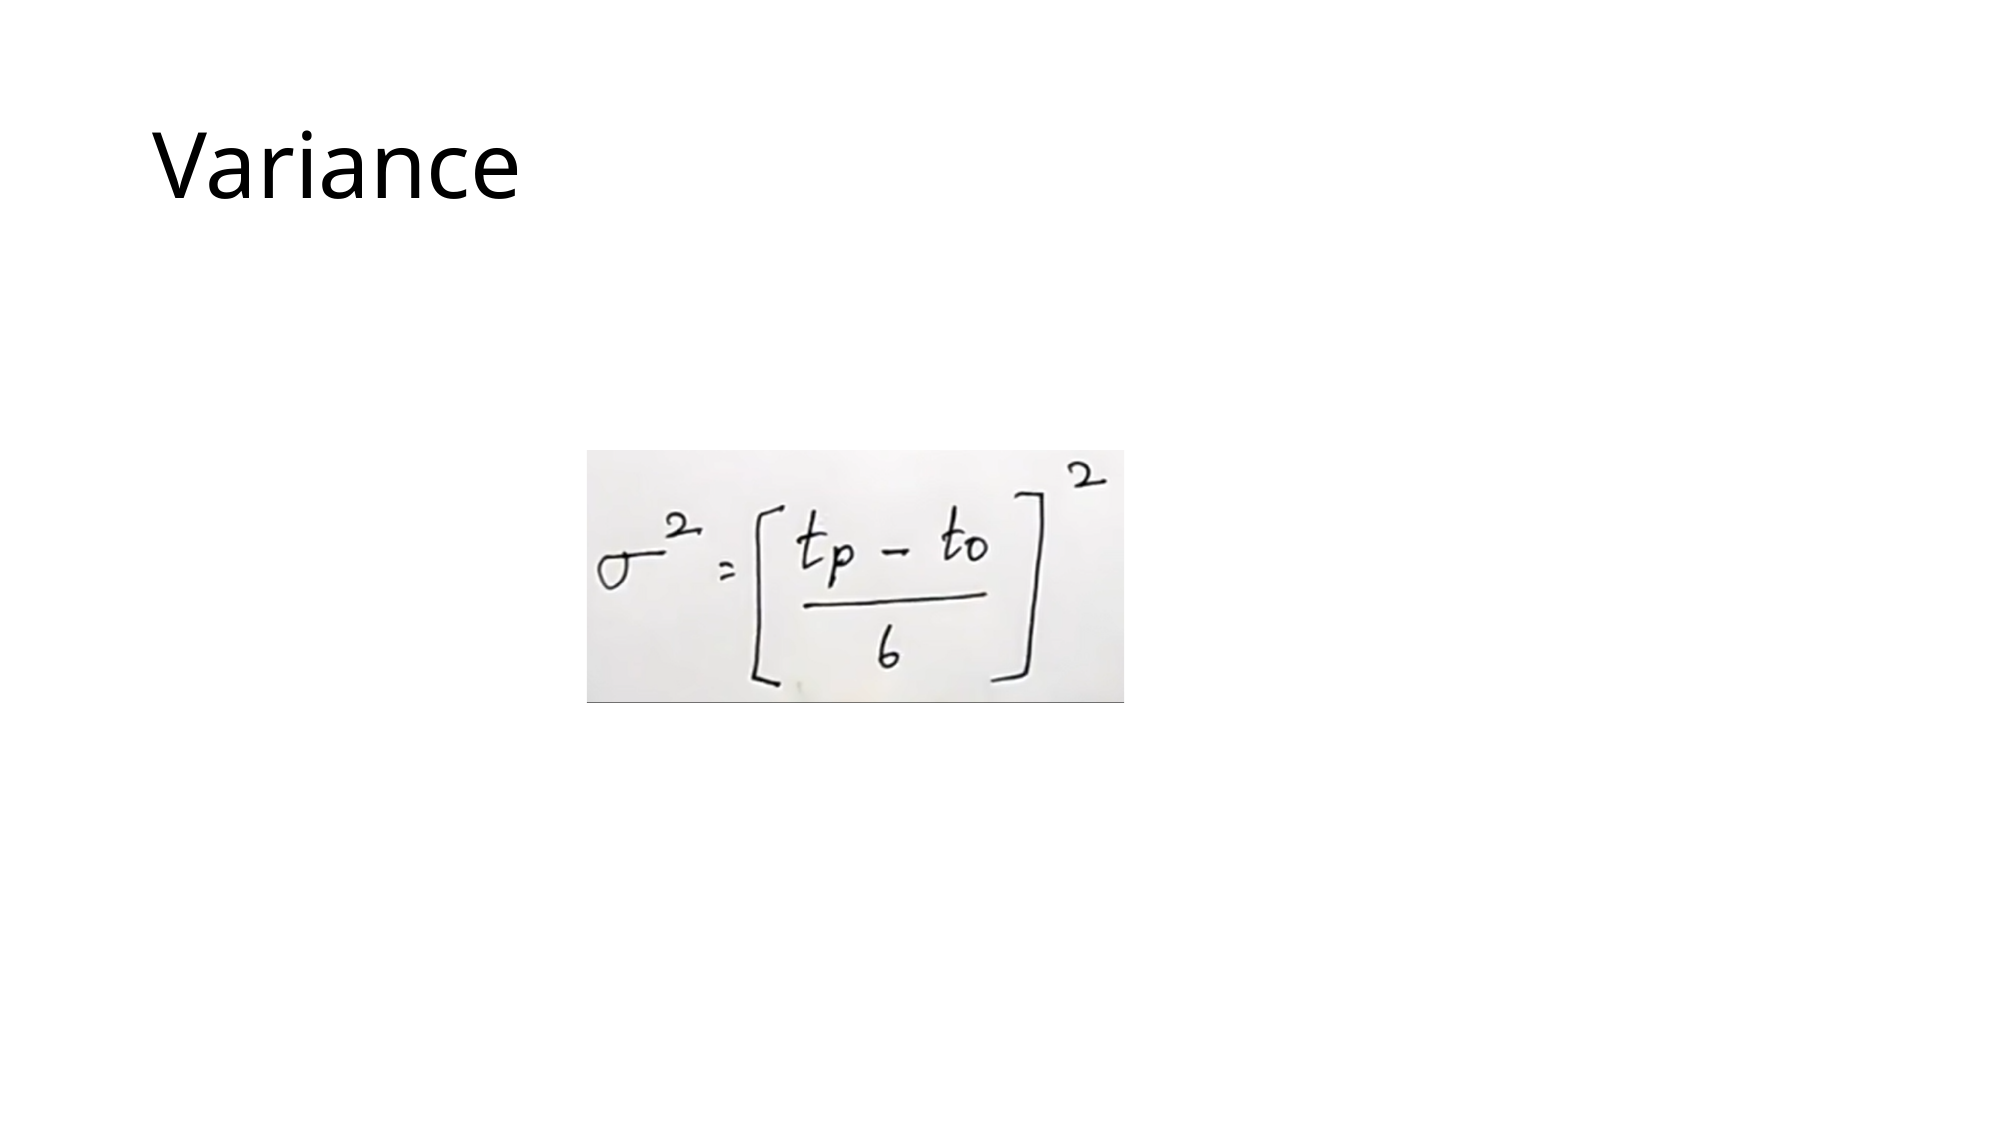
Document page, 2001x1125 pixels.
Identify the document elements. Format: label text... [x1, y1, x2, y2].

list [586, 449, 1125, 704]
title Variance [137, 59, 1863, 278]
